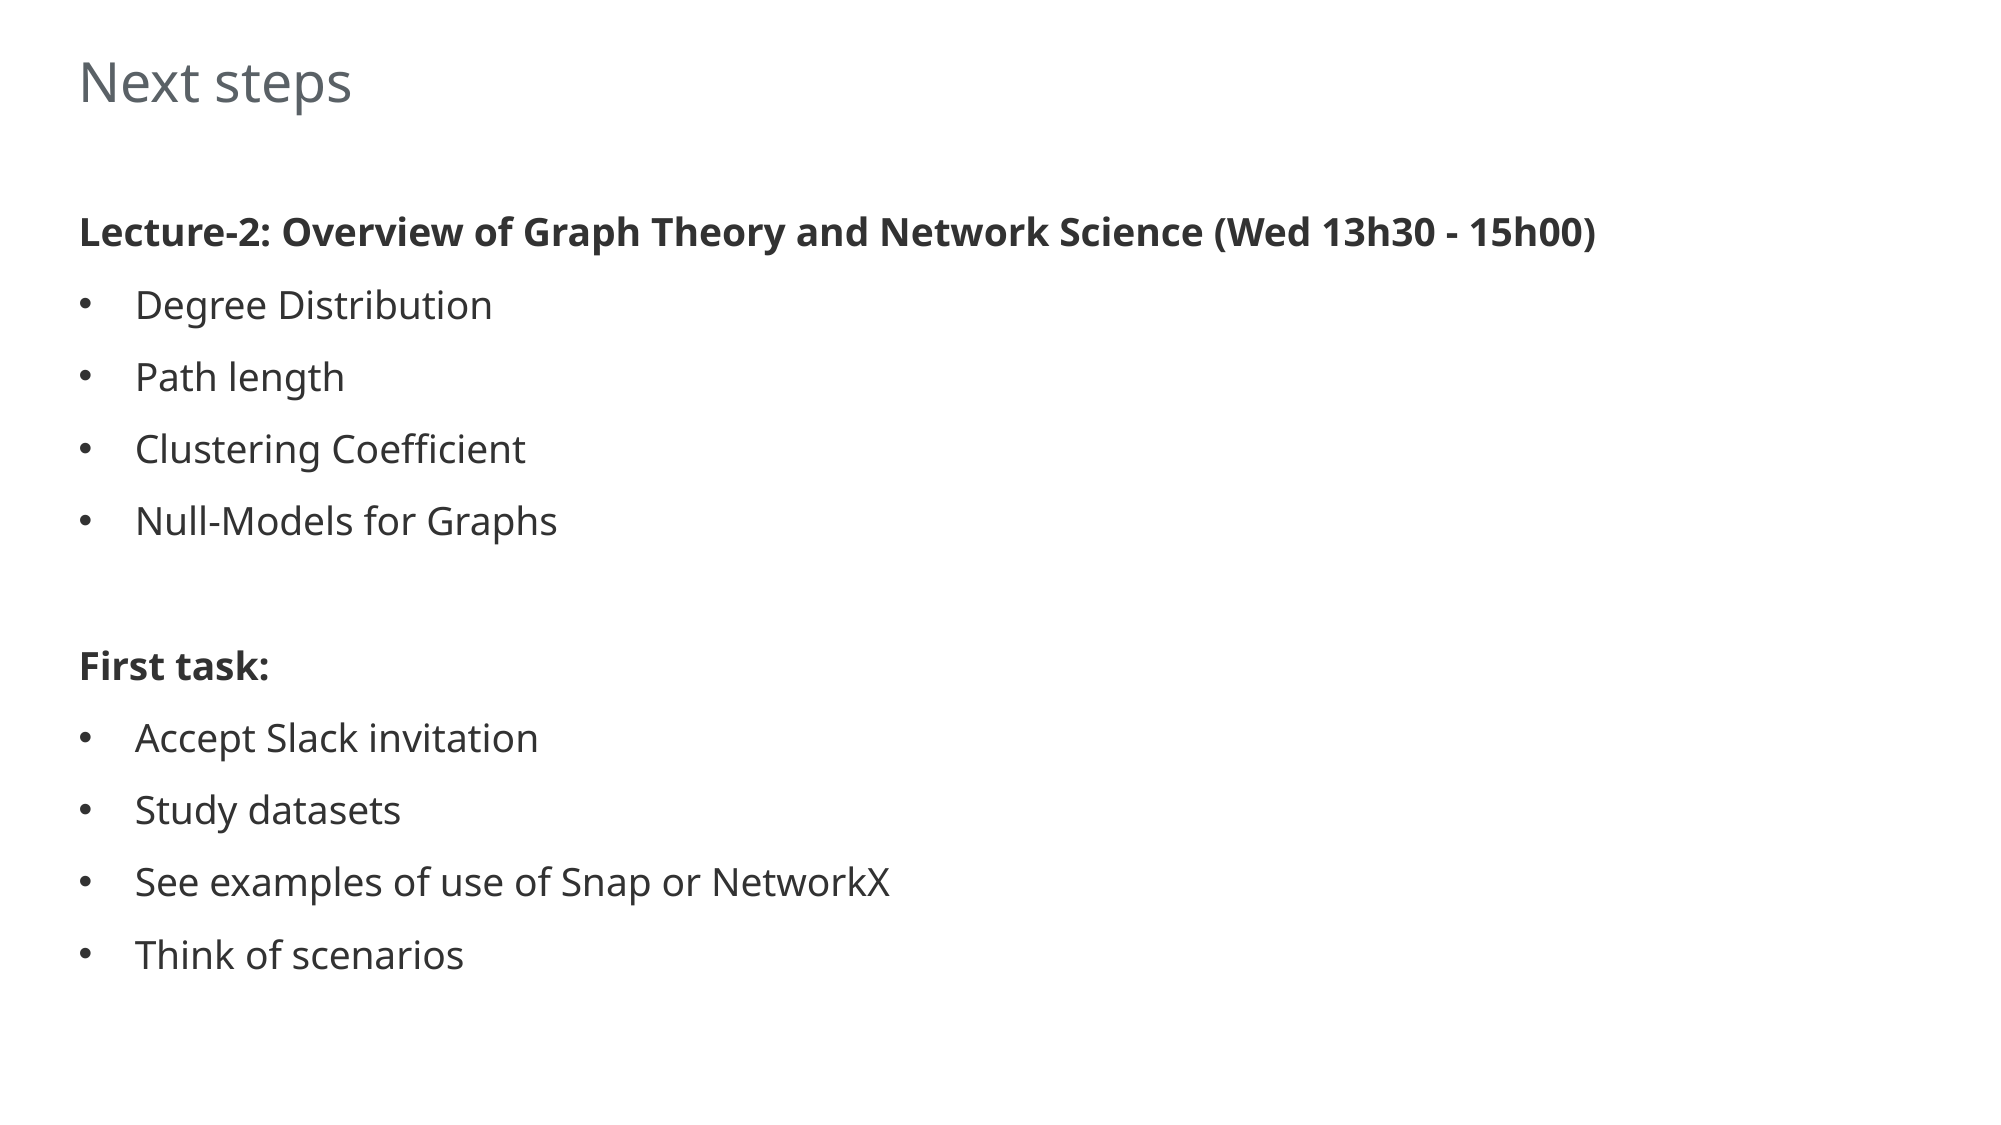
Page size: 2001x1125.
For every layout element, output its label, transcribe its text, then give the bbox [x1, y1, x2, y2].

list Lecture-2: Overview of Graph Theory and Network Science (Wed 13h30 - 15h00) Degree Distribution Path length Clustering Coefficient Null-Models for Graphs First task: Accept Slack invitation Study datasets See examples of use of Snap or NetworkX Think of scenarios [78, 199, 1961, 1060]
title Next steps [78, 23, 1583, 115]
